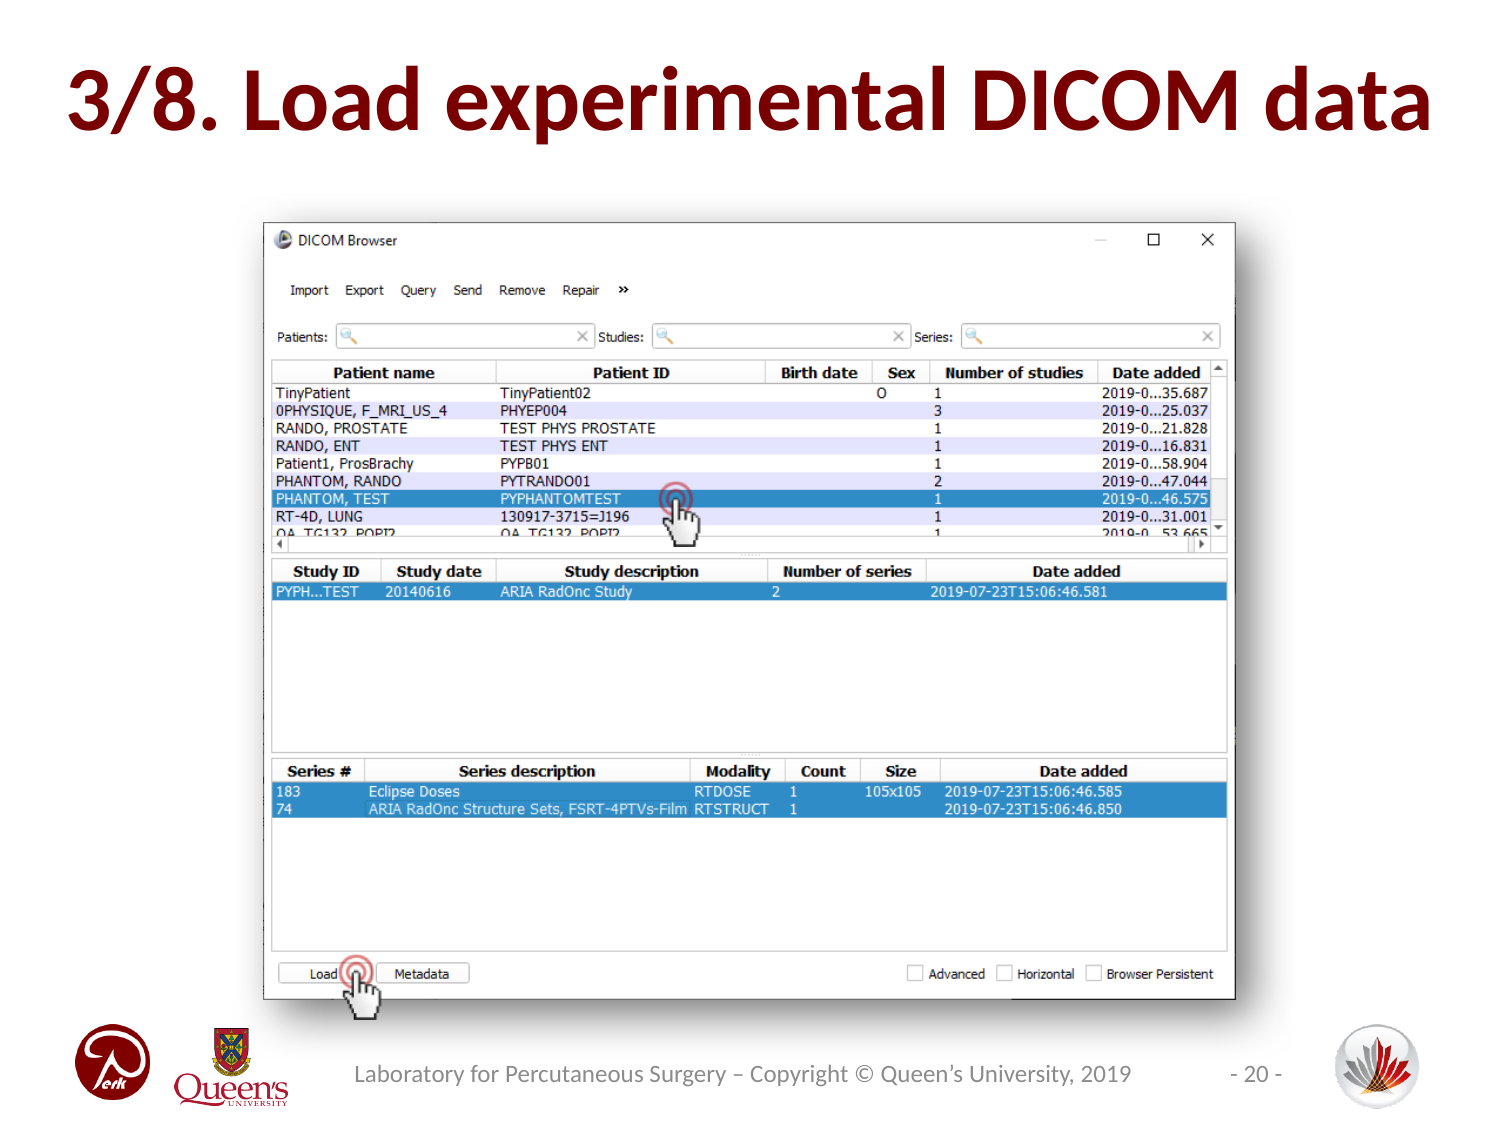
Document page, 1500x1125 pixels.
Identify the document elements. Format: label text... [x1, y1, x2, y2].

picture [263, 222, 1237, 1020]
picture [1333, 1015, 1422, 1109]
slide_number - 20 - [1212, 1042, 1300, 1103]
picture [75, 1024, 150, 1100]
title 3/8. Load experimental DICOM data [7, 12, 1493, 176]
picture [174, 1028, 288, 1106]
footer Laboratory for Percutaneous Surgery – Copyright © Queen’s University, 2019 [312, 1048, 1175, 1103]
